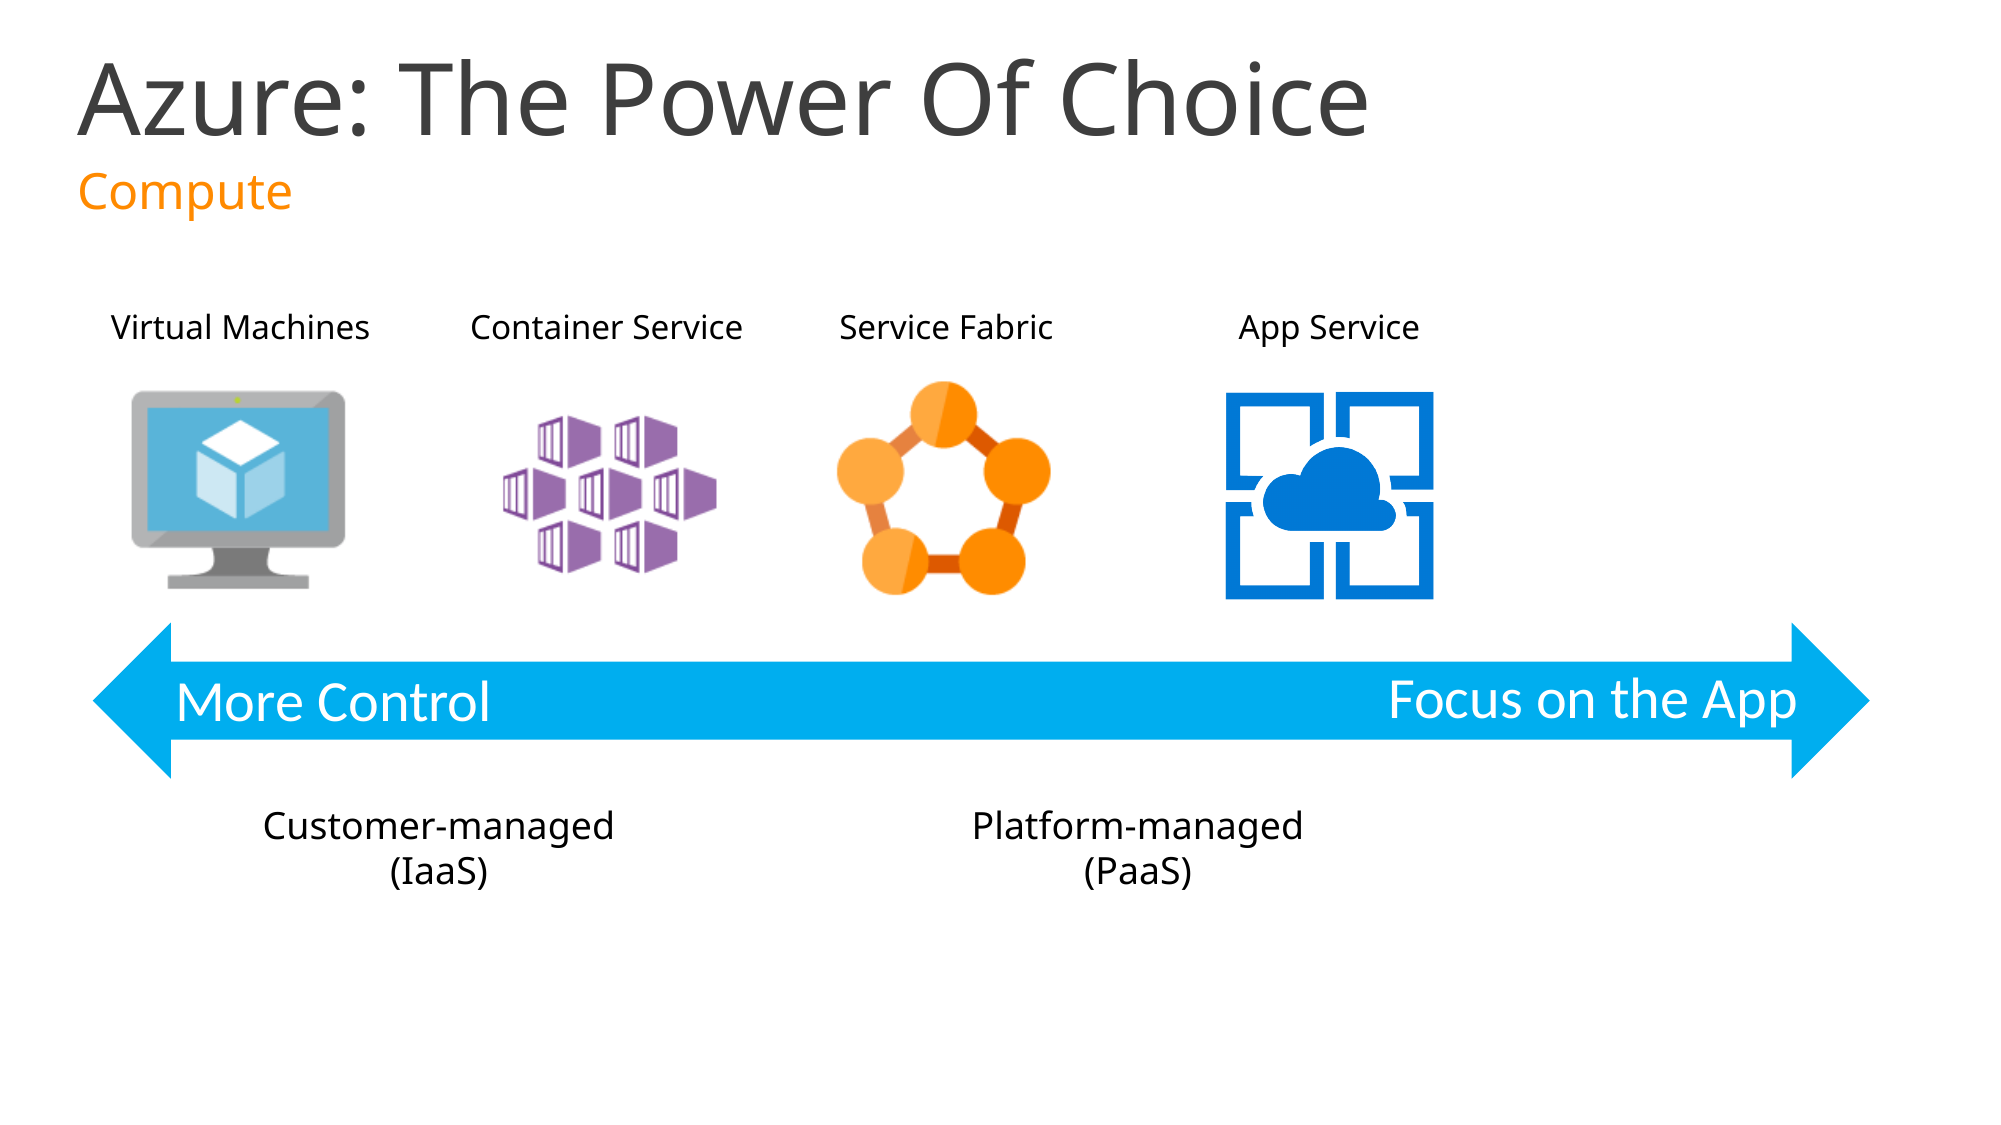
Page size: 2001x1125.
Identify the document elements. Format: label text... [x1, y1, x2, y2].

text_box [791, 298, 1102, 625]
text_box Customer-managed (IaaS) [86, 794, 791, 899]
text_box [1174, 298, 1485, 600]
text_box Azure: The Power Of Choice Compute [77, 48, 1615, 221]
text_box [452, 298, 762, 609]
text_box [92, 622, 1870, 779]
text_box Platform-managed (PaaS) [791, 794, 1485, 899]
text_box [86, 298, 396, 619]
text_box More Control [175, 671, 635, 735]
text_box Focus on the App [1338, 668, 1798, 732]
